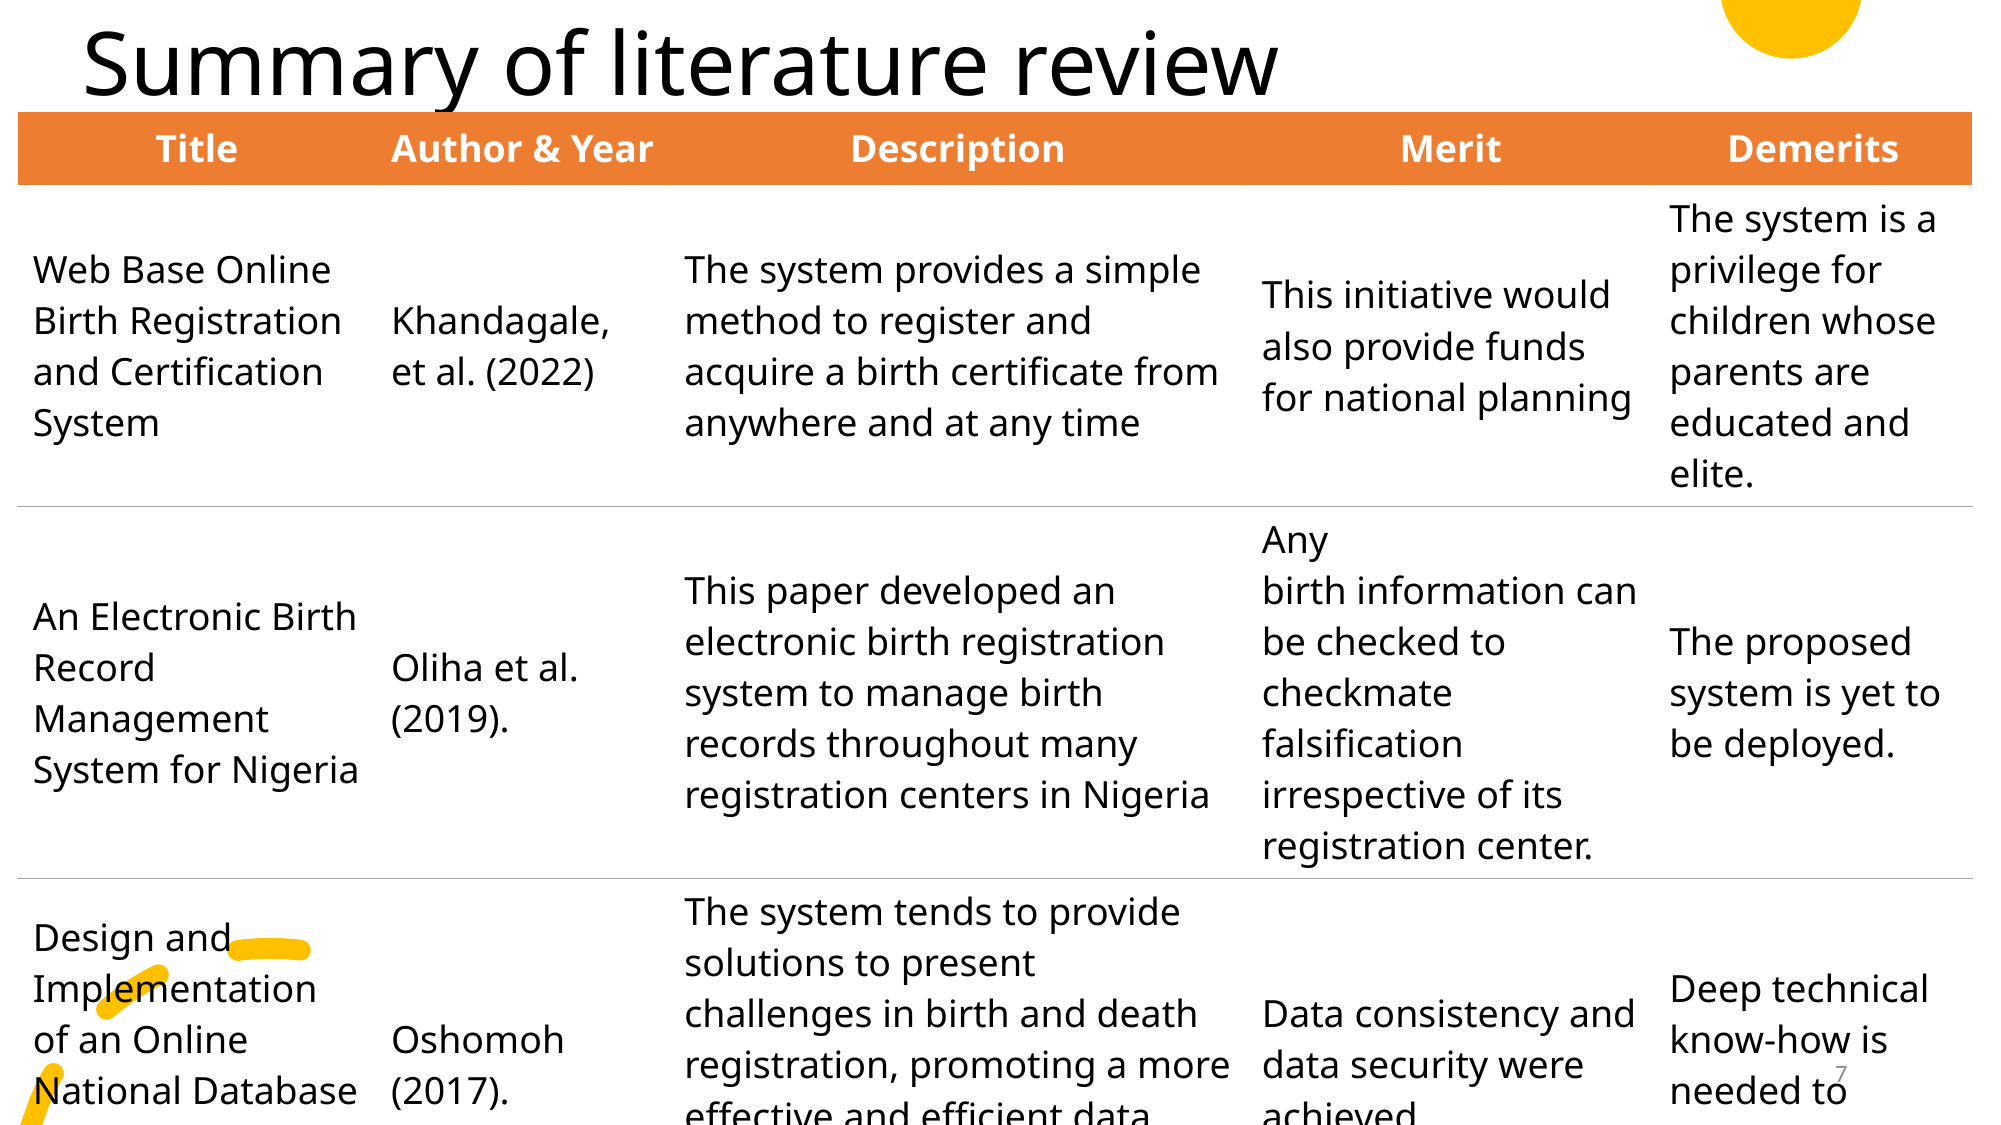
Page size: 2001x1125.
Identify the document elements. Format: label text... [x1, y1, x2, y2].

table_cell Oshomoh (2017). [377, 879, 668, 1125]
table_header Demerits [1654, 112, 1972, 185]
table_cell The proposed system is yet to be deployed. [1655, 507, 1971, 878]
table_cell This paper developed an electronic birth registration system to manage birth records throughout many registration centers in Nigeria [670, 507, 1246, 878]
table_cell Web Base Online Birth Registration and Certification System [19, 185, 375, 506]
table_header Author & Year [376, 112, 669, 185]
table_cell Deep technical know-how is needed to operate the system. [1655, 879, 1971, 1125]
table_header Description [669, 112, 1247, 185]
table_cell This initiative would also provide funds for national planning [1248, 185, 1653, 506]
table_cell The system tends to provide solutions to present challenges in birth and death registration, promoting a more effective and efficient data gathering, storage, processing, and retrieval approach [670, 879, 1246, 1125]
table_cell Design and Implementation of an Online National Database for Birth and Death Registration [19, 879, 375, 1125]
table_cell An Electronic Birth Record Management System for Nigeria [19, 507, 375, 878]
table_cell Oliha et al. (2019). [377, 507, 668, 878]
table_cell The system is a privilege for children whose parents are educated and elite. [1655, 185, 1971, 506]
table_cell Data consistency and data security were achieved. [1248, 879, 1653, 1125]
slide_number 7 [1412, 1042, 1863, 1103]
table_cell Khandagale, et al. (2022) [377, 185, 668, 506]
title Summary of literature review [67, 11, 1793, 112]
table_header Title [18, 112, 376, 185]
table_cell The system provides a simple method to register and acquire a birth certificate from anywhere and at any time [670, 185, 1246, 506]
table_header Merit [1247, 112, 1654, 185]
table_cell Any birth information can be checked to checkmate falsification irrespective of its registration center. [1248, 507, 1653, 878]
